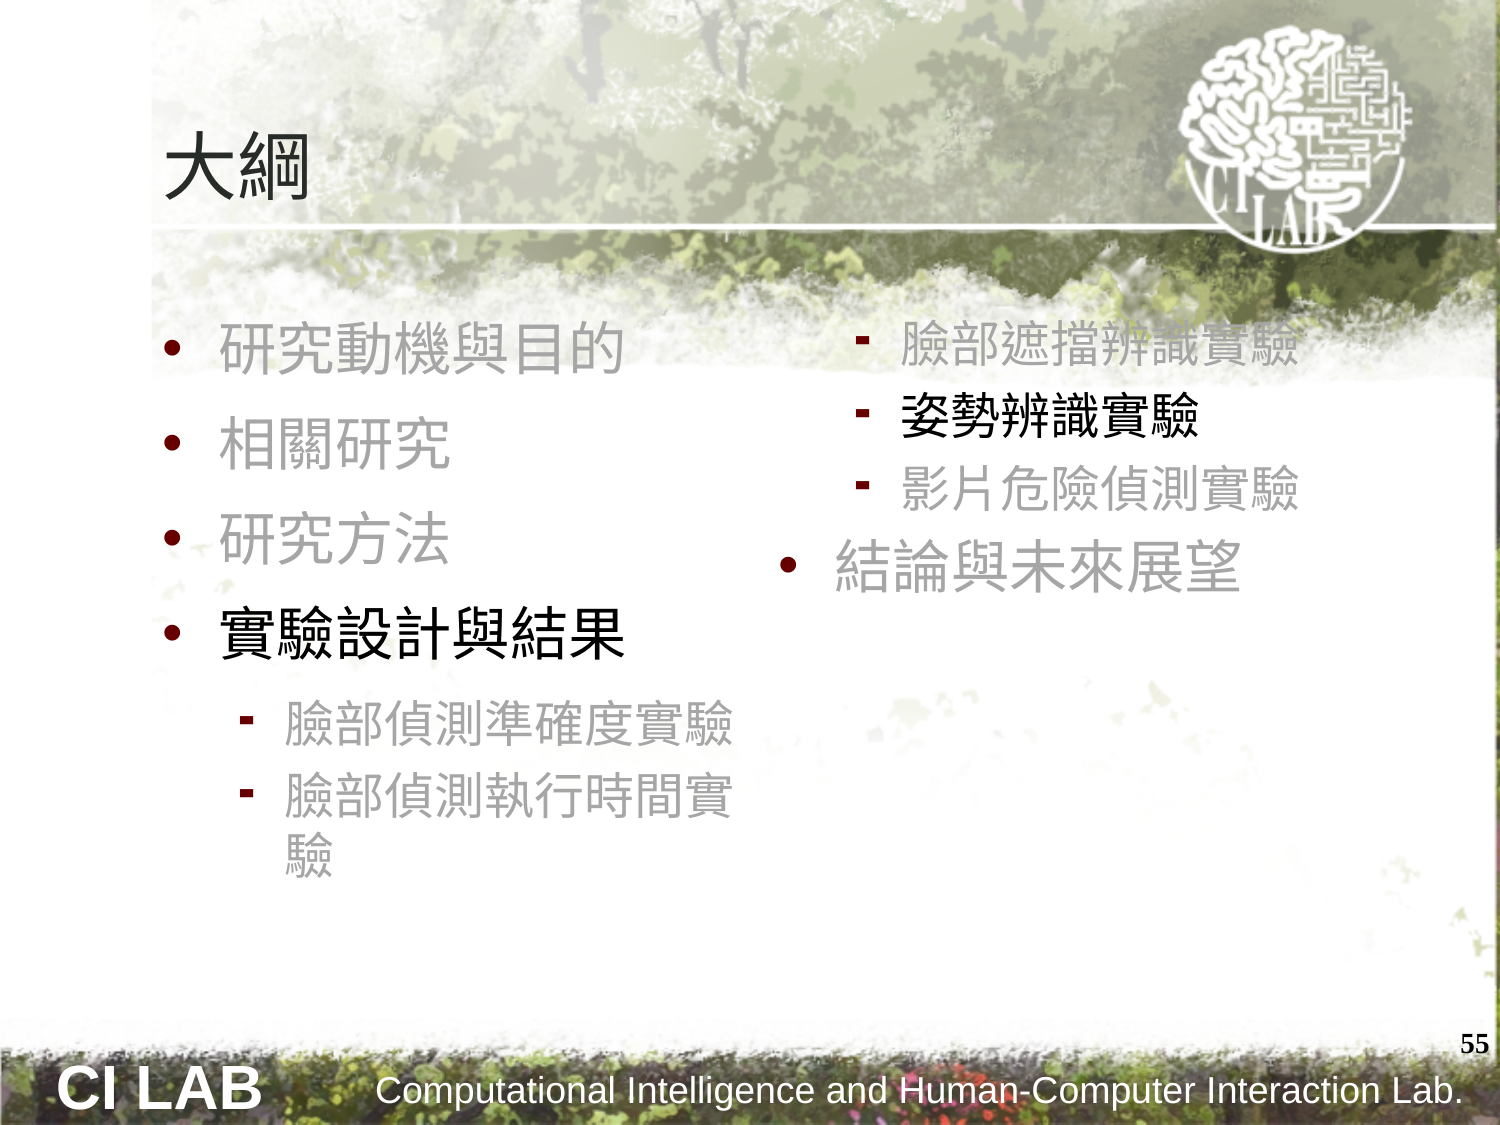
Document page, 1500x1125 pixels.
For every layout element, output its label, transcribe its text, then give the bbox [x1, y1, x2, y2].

slide_number 55 [1426, 985, 1500, 1067]
text_box 研究動機與目的 相關研究 研究方法 實驗設計與結果 臉部偵測準確度實驗 臉部偵測執行時間實驗 臉部遮擋辨識實驗 姿勢辨識實驗 影片危險偵測實驗 結論與未來展望 [147, 304, 1410, 961]
title 大綱 [147, 31, 1448, 219]
picture [0, 0, 1500, 1125]
